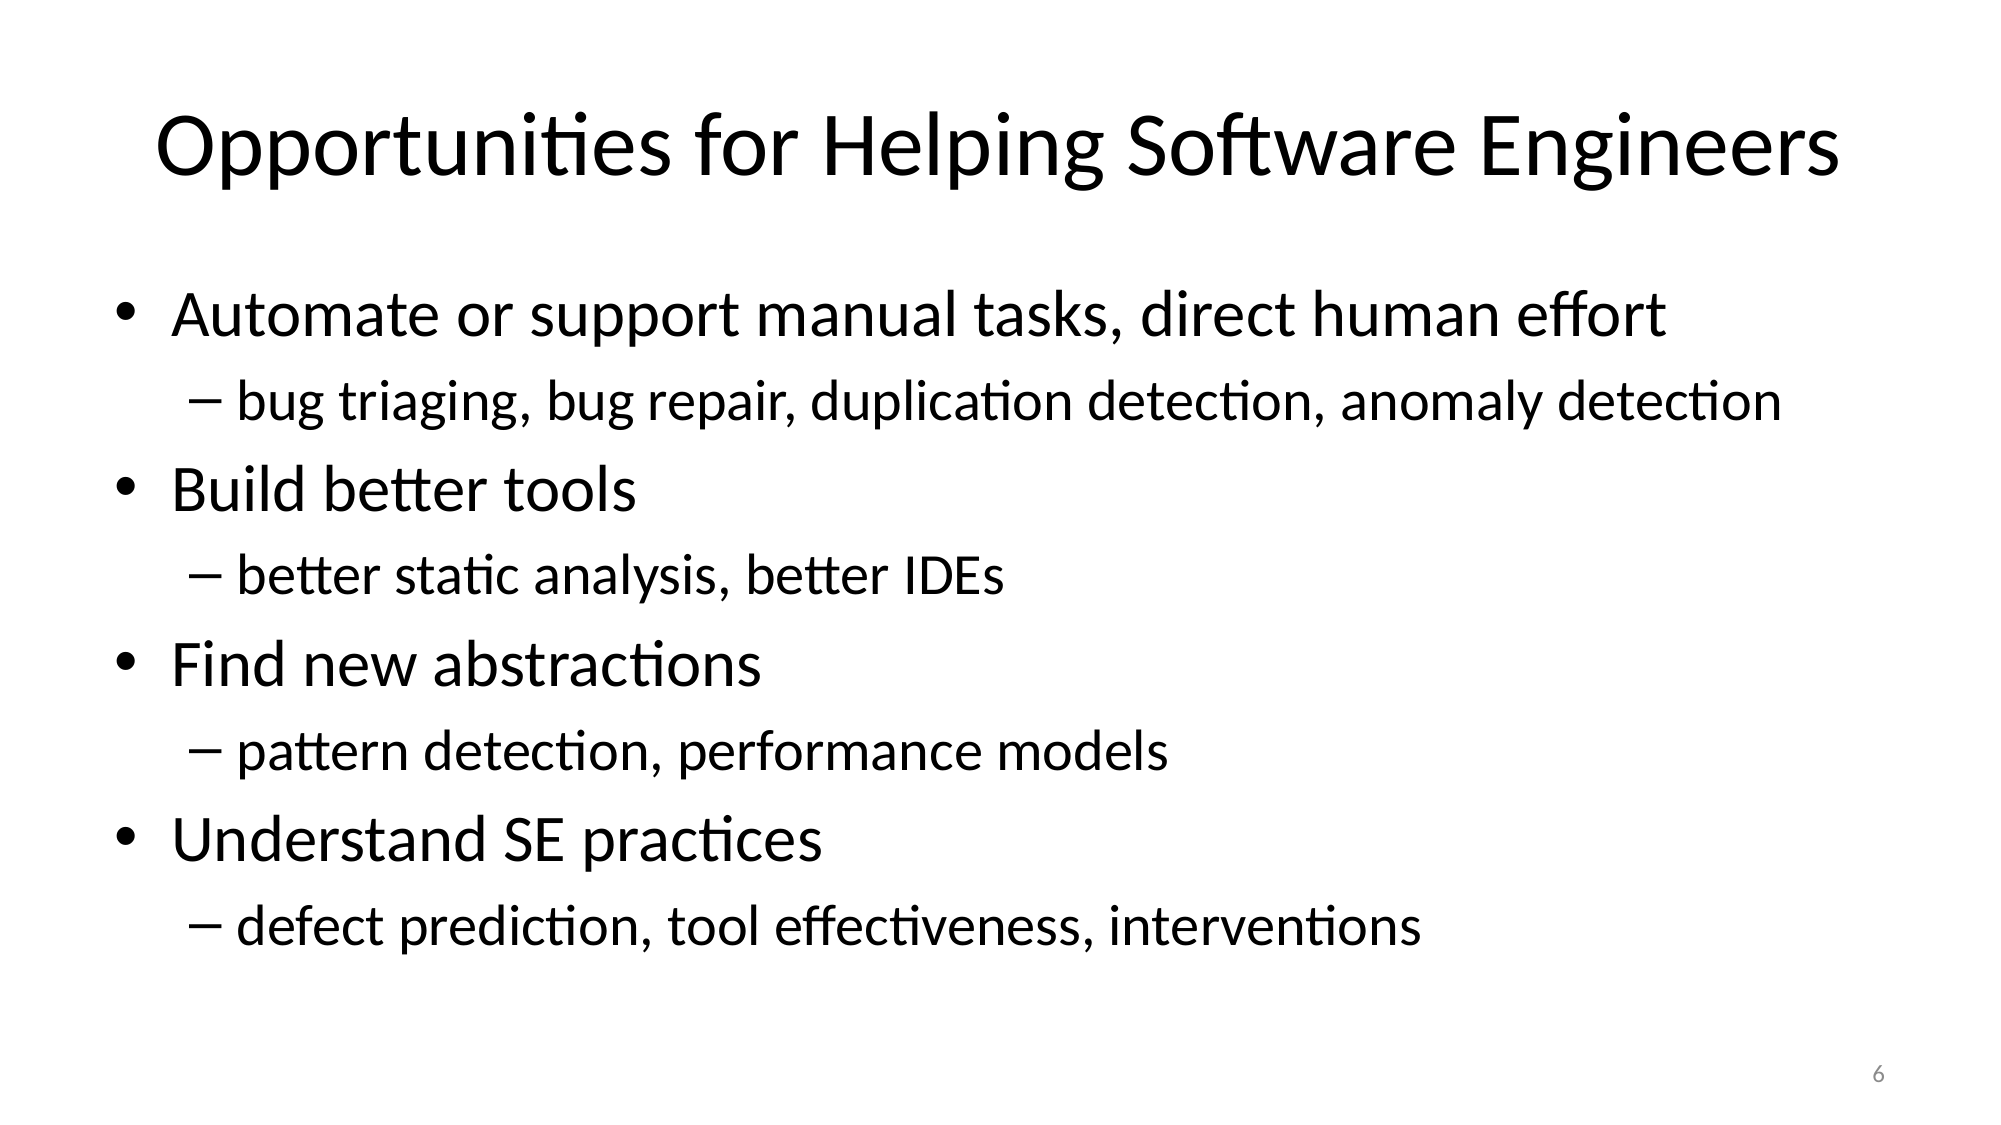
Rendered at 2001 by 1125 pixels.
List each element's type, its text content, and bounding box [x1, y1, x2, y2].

title Opportunities for Helping Software Engineers [99, 45, 1900, 233]
slide_number 6 [1433, 1042, 1900, 1103]
list Automate or support manual tasks, direct human effort bug triaging, bug repair, duplication detection, anomaly detection Build better tools better static analysis, better IDEs Find new abstractions pattern detection, performance models Understand SE practices defect prediction, tool effectiveness, interventions [99, 262, 1900, 1005]
